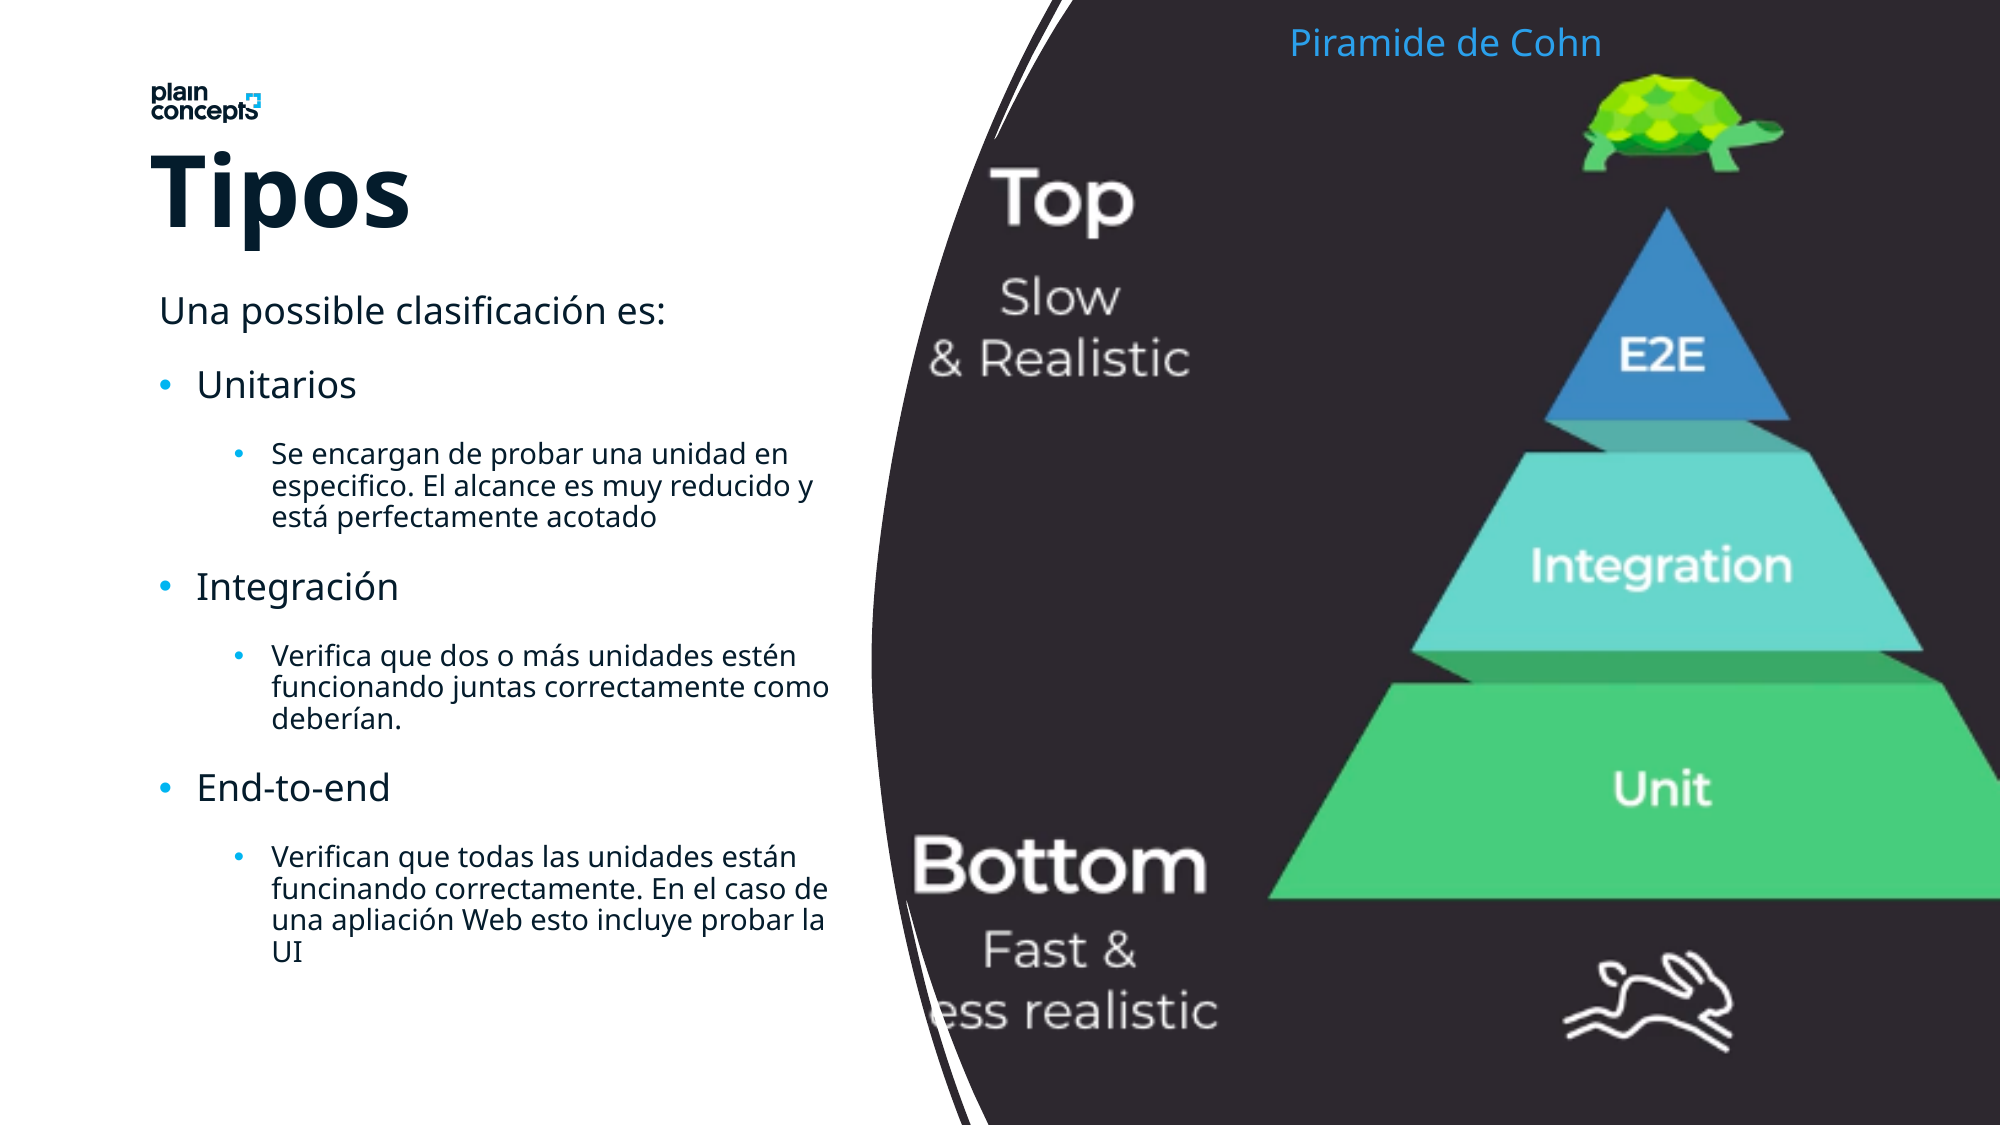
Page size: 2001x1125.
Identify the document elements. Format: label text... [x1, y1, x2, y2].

list Tipos [149, 141, 871, 249]
picture [871, 0, 2000, 1125]
list Una possible clasificación es: Unitarios Se encargan de probar una unidad en especifico. El alcance es muy reducido y está perfectamente acotado Integración Verifica que dos o más unidades estén funcionando juntas correctamente como deberían. End-to-end Verifican que todas las unidades están funcinando correctamente. En el caso de una apliación Web esto incluye probar la UI [149, 292, 853, 1006]
picture [124, 58, 288, 147]
